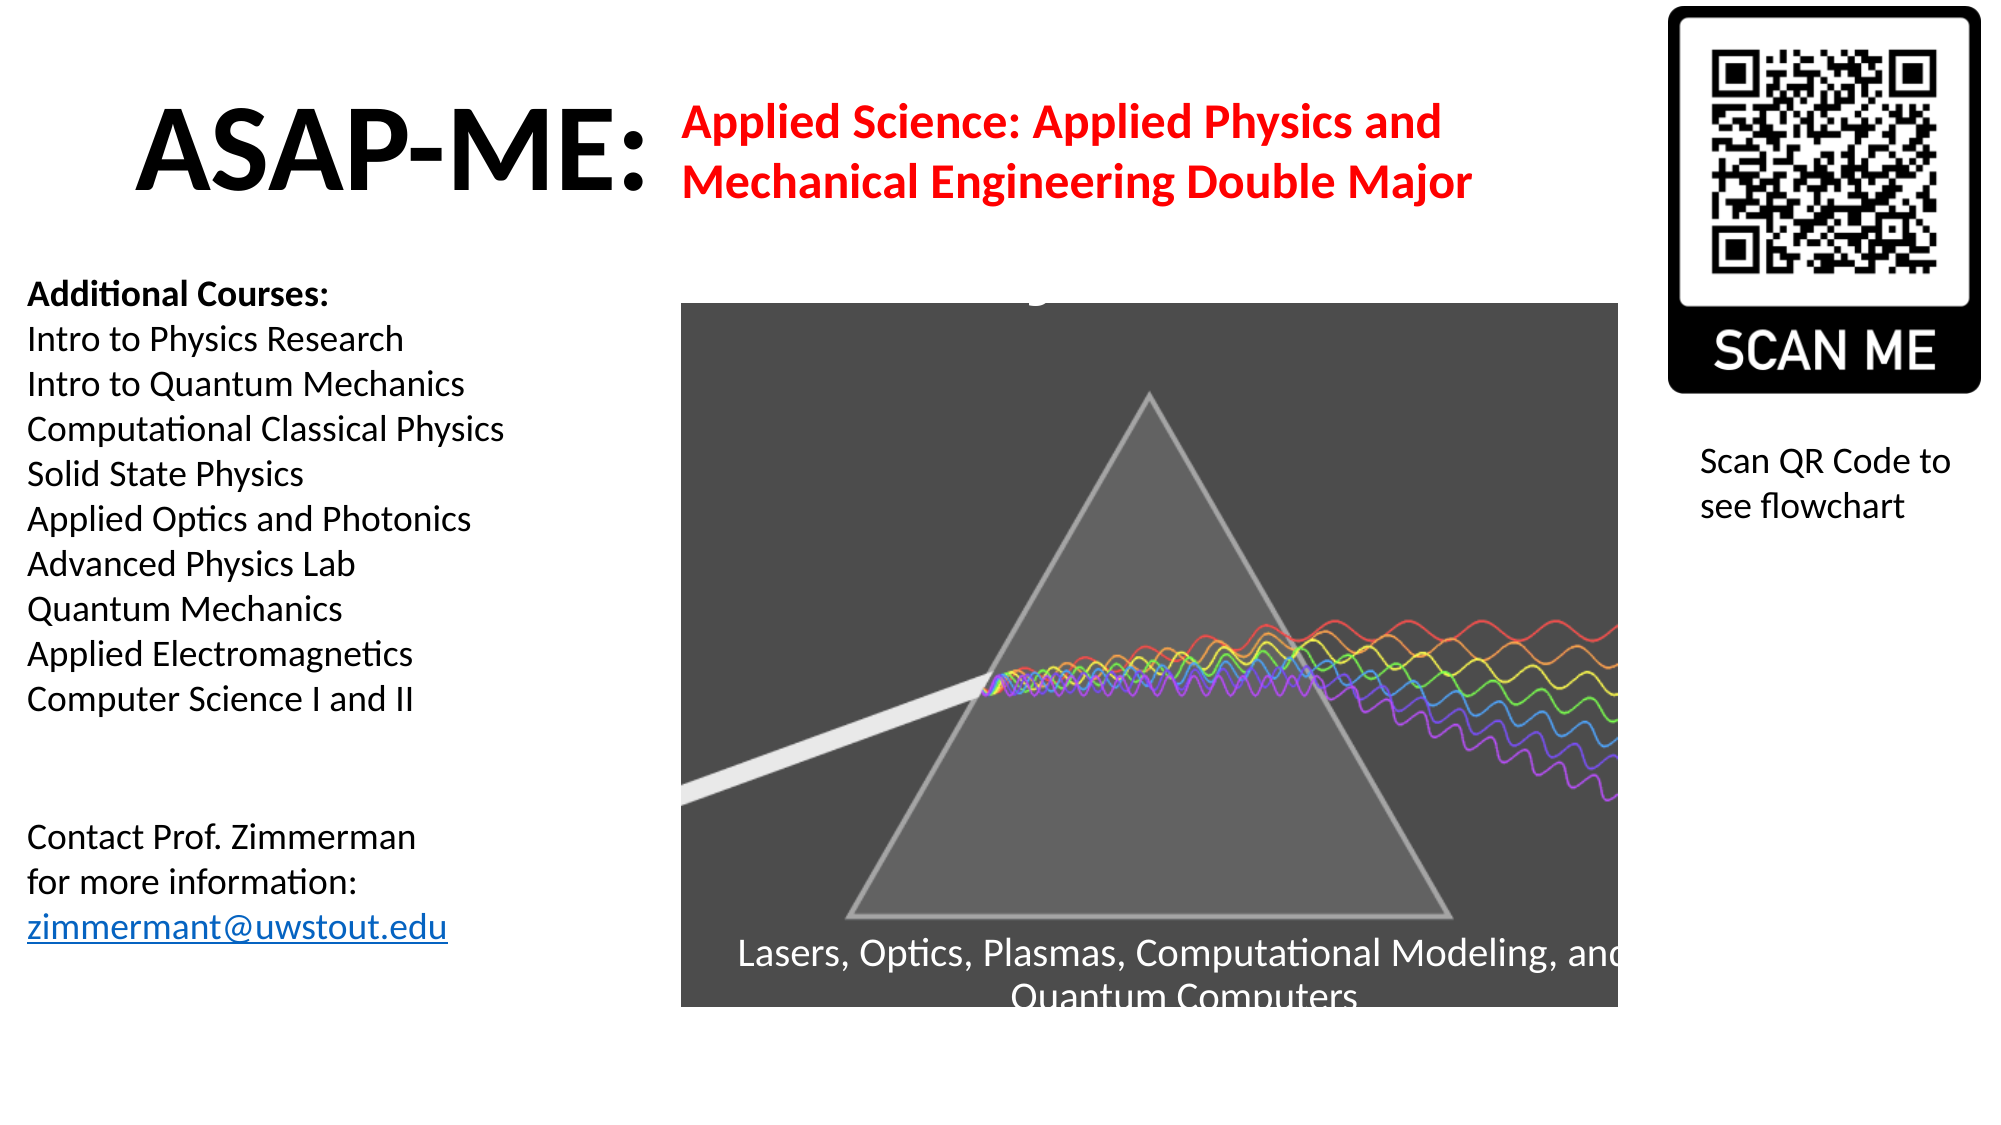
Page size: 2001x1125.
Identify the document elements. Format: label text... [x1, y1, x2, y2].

picture [681, 303, 1618, 1007]
text_box Contact Prof. Zimmerman for more information: zimmermant@uwstout.edu [12, 804, 483, 955]
title Physics at UW-Stout [888, 149, 1668, 361]
list Lasers, Optics, Plasmas, Computational Modeling, and Quantum Computers [700, 923, 1669, 1028]
text_box Additional Courses: Intro to Physics Research Intro to Quantum Mechanics Computational Classical Physics Solid State Physics Applied Optics and Photonics Advanced Physics Lab Quantum Mechanics Applied Electromagnetics Computer Science I and II [12, 261, 632, 727]
text_box ASAP-ME: [120, 58, 697, 223]
text_box Scan QR Code to see flowchart [1685, 428, 1981, 534]
picture [1668, 5, 1981, 394]
text_box Applied Science: Applied Physics and Mechanical Engineering Double Major [666, 81, 1603, 216]
